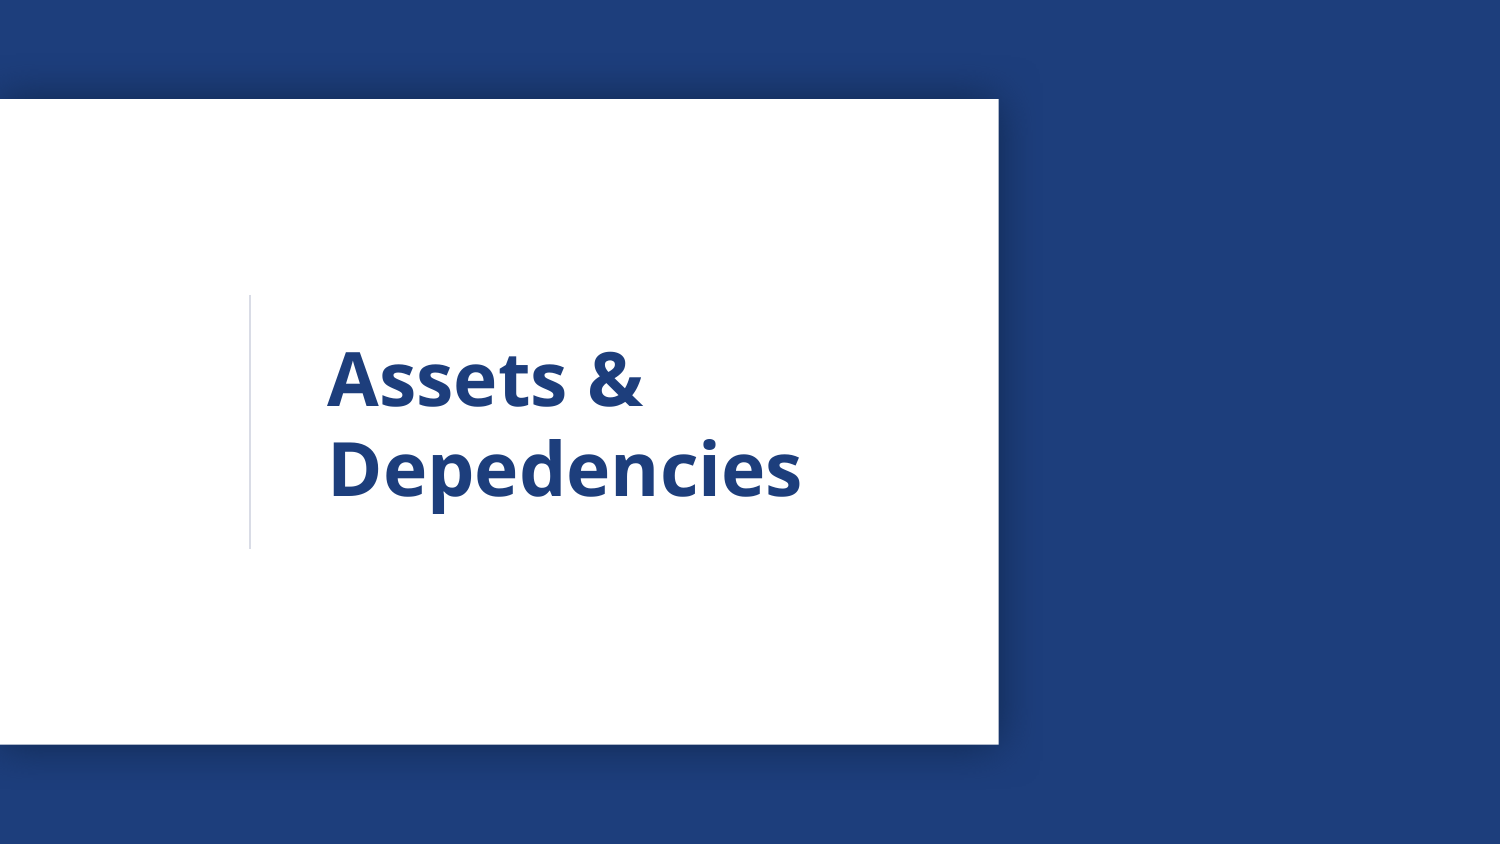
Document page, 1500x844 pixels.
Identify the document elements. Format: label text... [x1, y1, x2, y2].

title Assets & Depedencies [327, 99, 918, 745]
